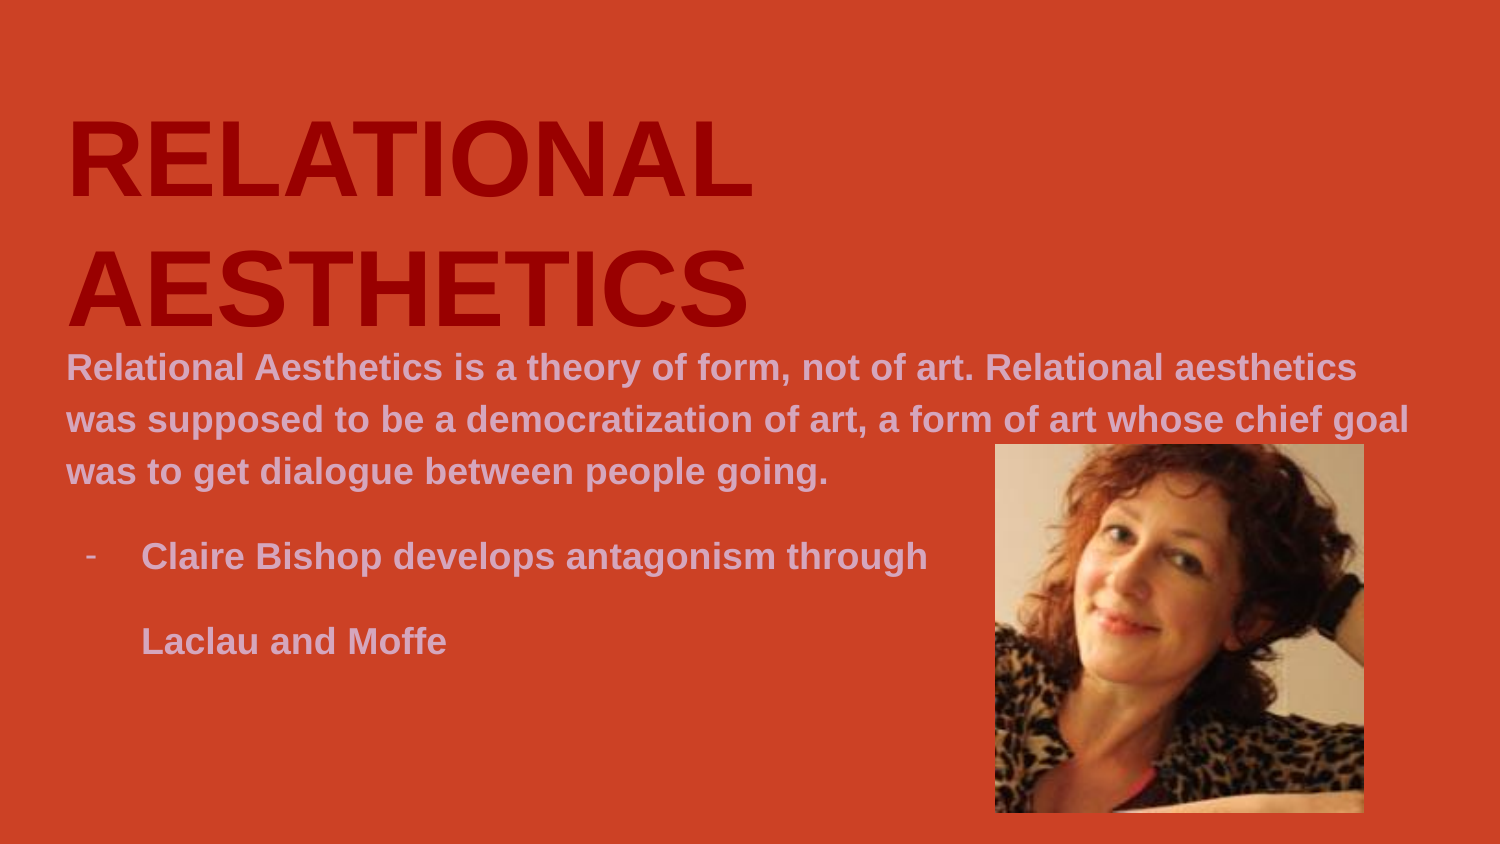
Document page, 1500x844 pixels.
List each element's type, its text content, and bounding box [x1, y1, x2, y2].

picture [994, 443, 1365, 814]
list Relational Aesthetics is a theory of form, not of art. Relational aesthetics was supposed to be a democratization of art, a form of art whose chief goal was to get dialogue between people going. Claire Bishop develops antagonism through Laclau and Moffe [51, 321, 1449, 844]
title RELATIONAL AESTHETICS [51, 72, 1449, 167]
